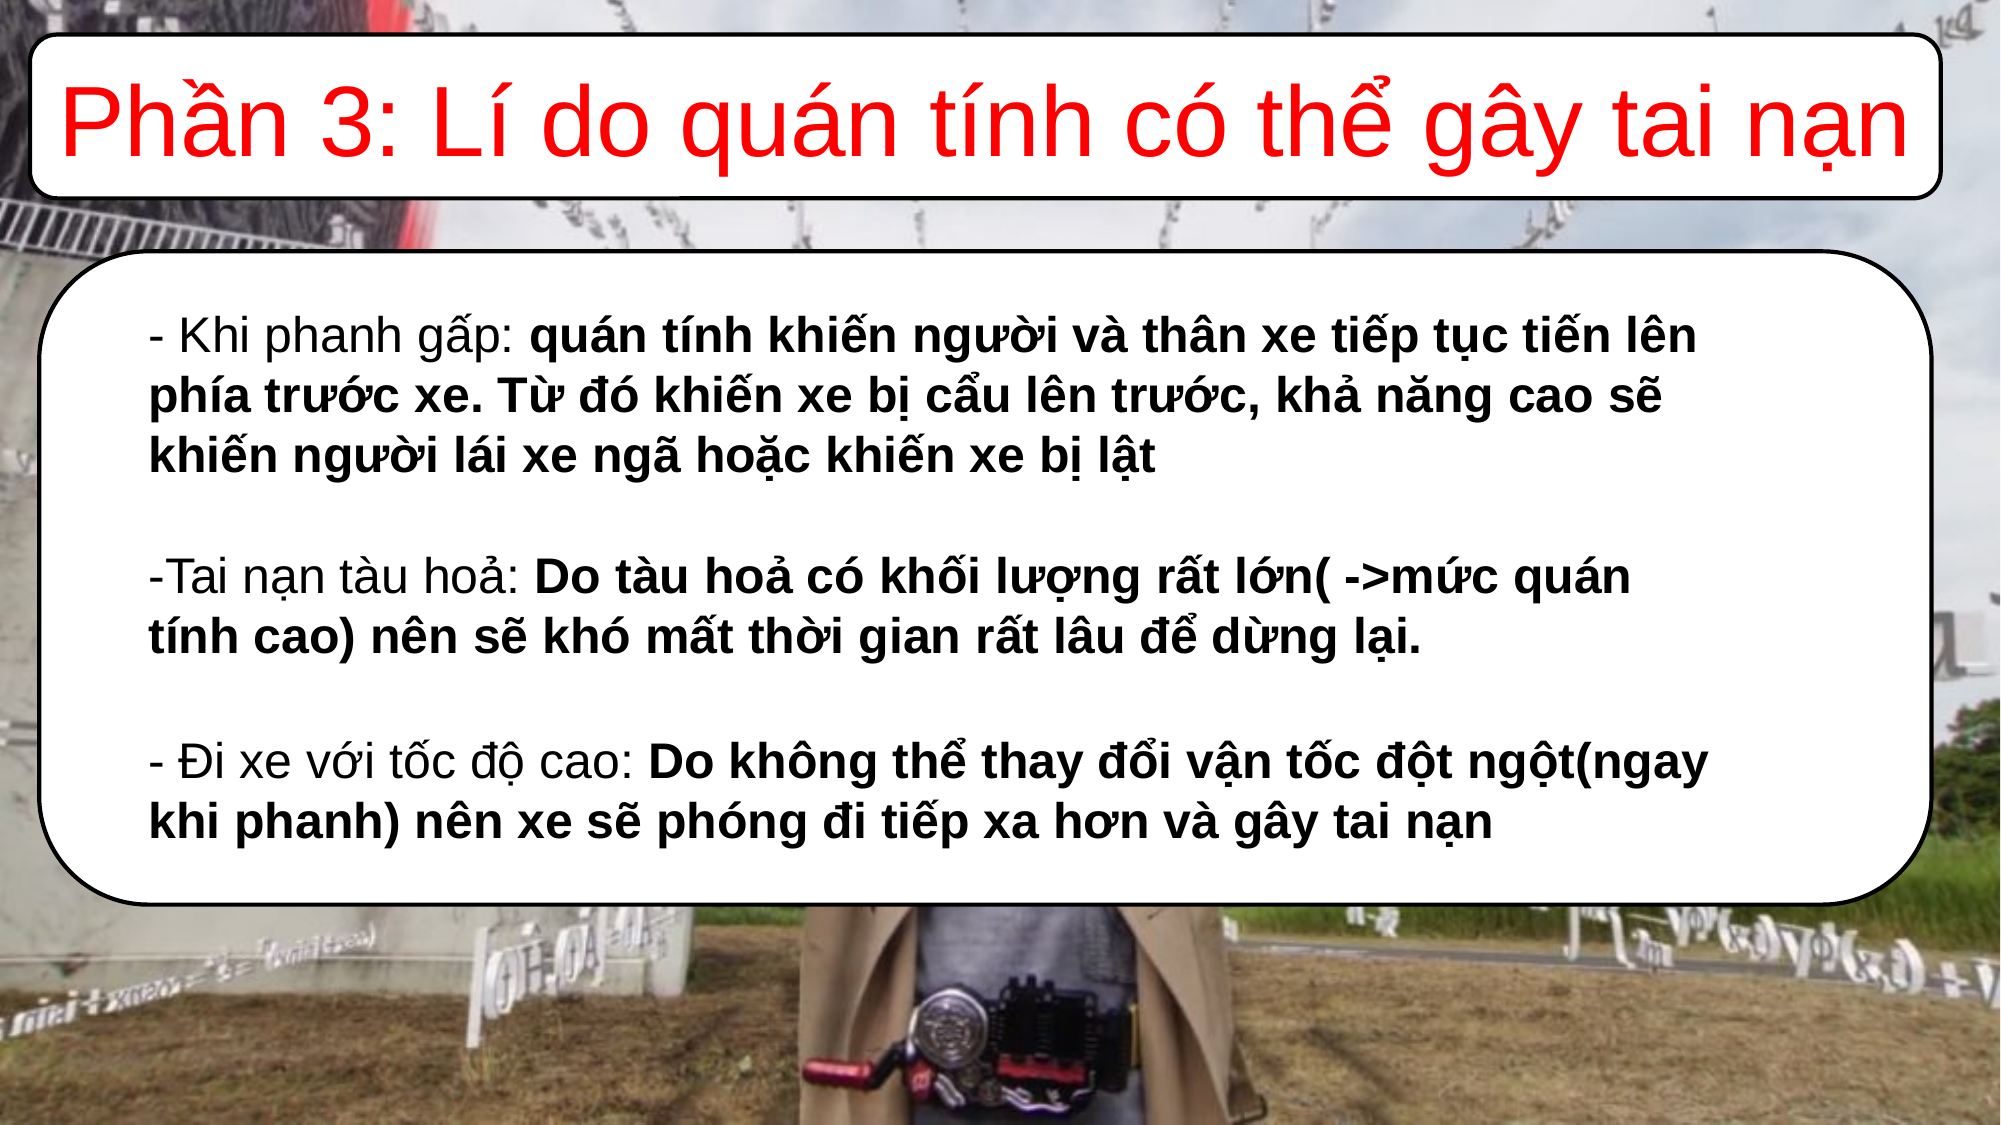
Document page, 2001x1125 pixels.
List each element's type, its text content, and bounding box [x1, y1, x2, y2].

text_box - Đi xe với tốc độ cao: Do không thể thay đổi vận tốc đột ngột(ngay khi phanh) nên xe sẽ phóng đi tiếp xa hơn và gây tai nạn [133, 660, 1807, 856]
text_box - Khi phanh gấp: quán tính khiến người và thân xe tiếp tục tiến lên phía trước xe. Từ đó khiến xe bị cẩu lên trước, khả năng cao sẽ khiến người lái xe ngã hoặc khiến xe bị lật [133, 295, 1807, 490]
text_box [37, 249, 1934, 907]
text_box -Tai nạn tàu hoả: Do tàu hoả có khối lượng rất lớn( ->mức quán tính cao) nên sẽ khó mất thời gian rất lâu để dừng lại. [133, 536, 1685, 671]
text_box Phần 3: Lí do quán tính có thể gây tai nạn [27, 32, 1943, 201]
picture [0, 0, 2001, 1125]
